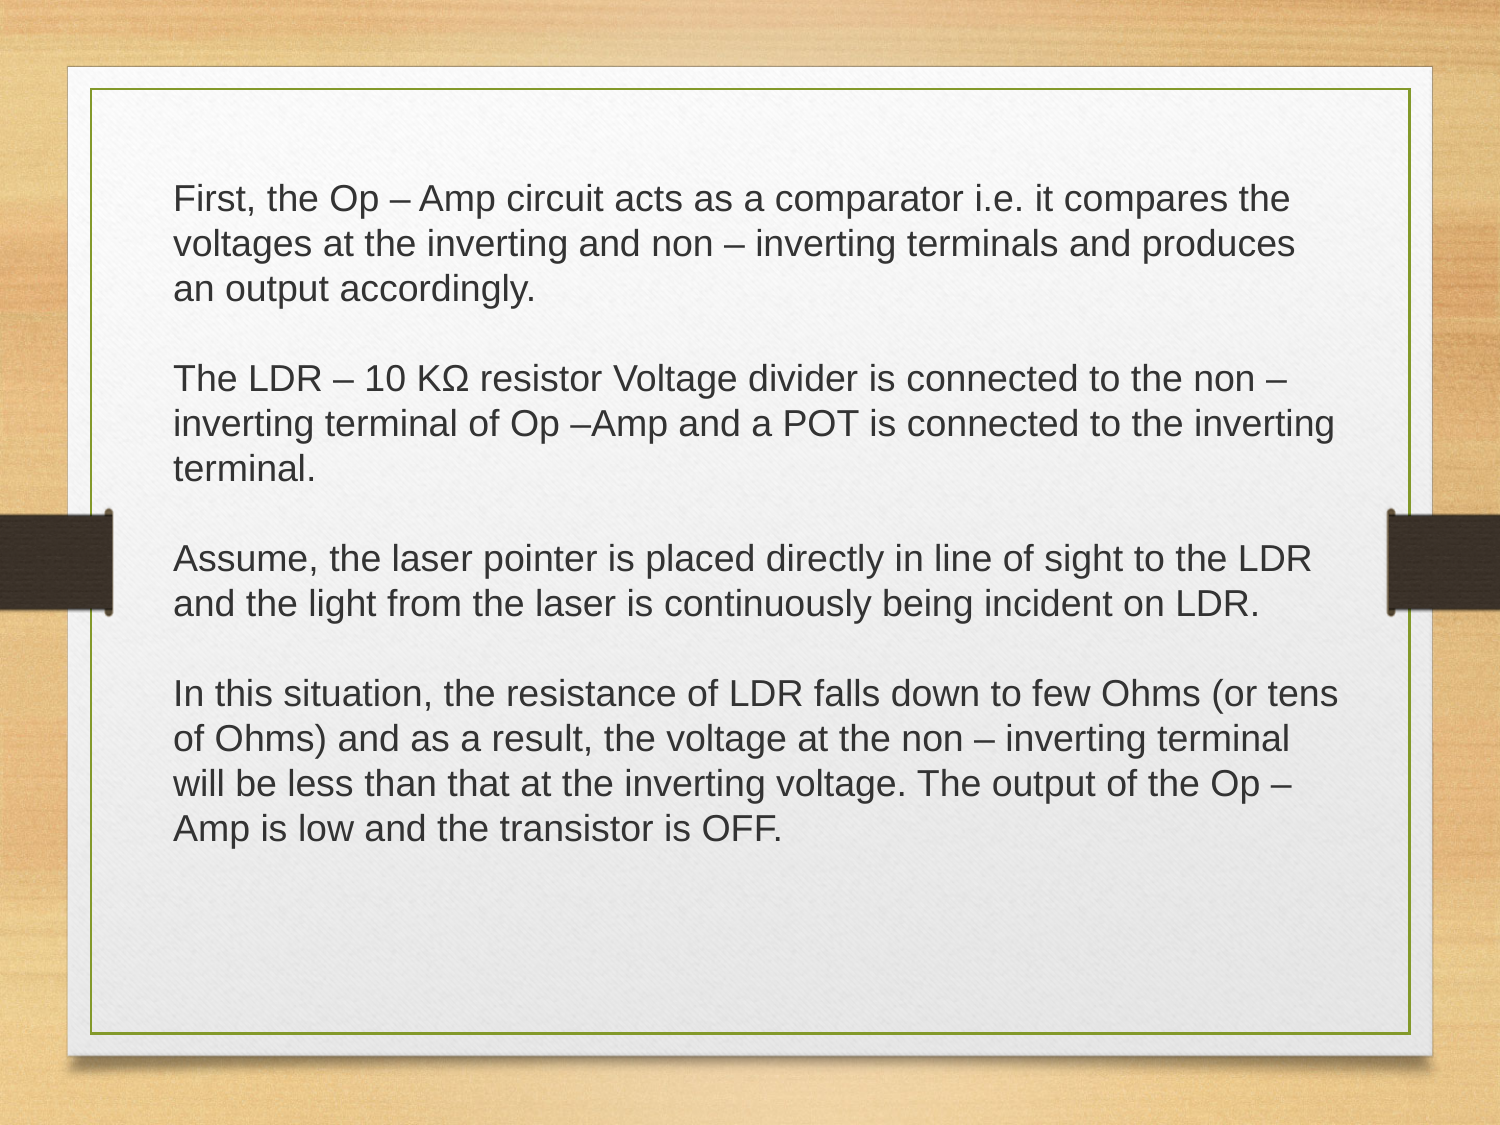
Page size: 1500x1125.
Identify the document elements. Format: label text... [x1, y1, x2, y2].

text_box First, the Op – Amp circuit acts as a comparator i.e. it compares the voltages at the inverting and non – inverting terminals and produces an output accordingly. The LDR – 10 KΩ resistor Voltage divider is connected to the non – inverting terminal of Op –Amp and a POT is connected to the inverting terminal. Assume, the laser pointer is placed directly in line of sight to the LDR and the light from the laser is continuously being incident on LDR. In this situation, the resistance of LDR falls down to few Ohms (or tens of Ohms) and as a result, the voltage at the non – inverting terminal will be less than that at the inverting voltage. The output of the Op –Amp is low and the transistor is OFF. [158, 166, 1359, 902]
picture [0, 0, 1500, 1125]
